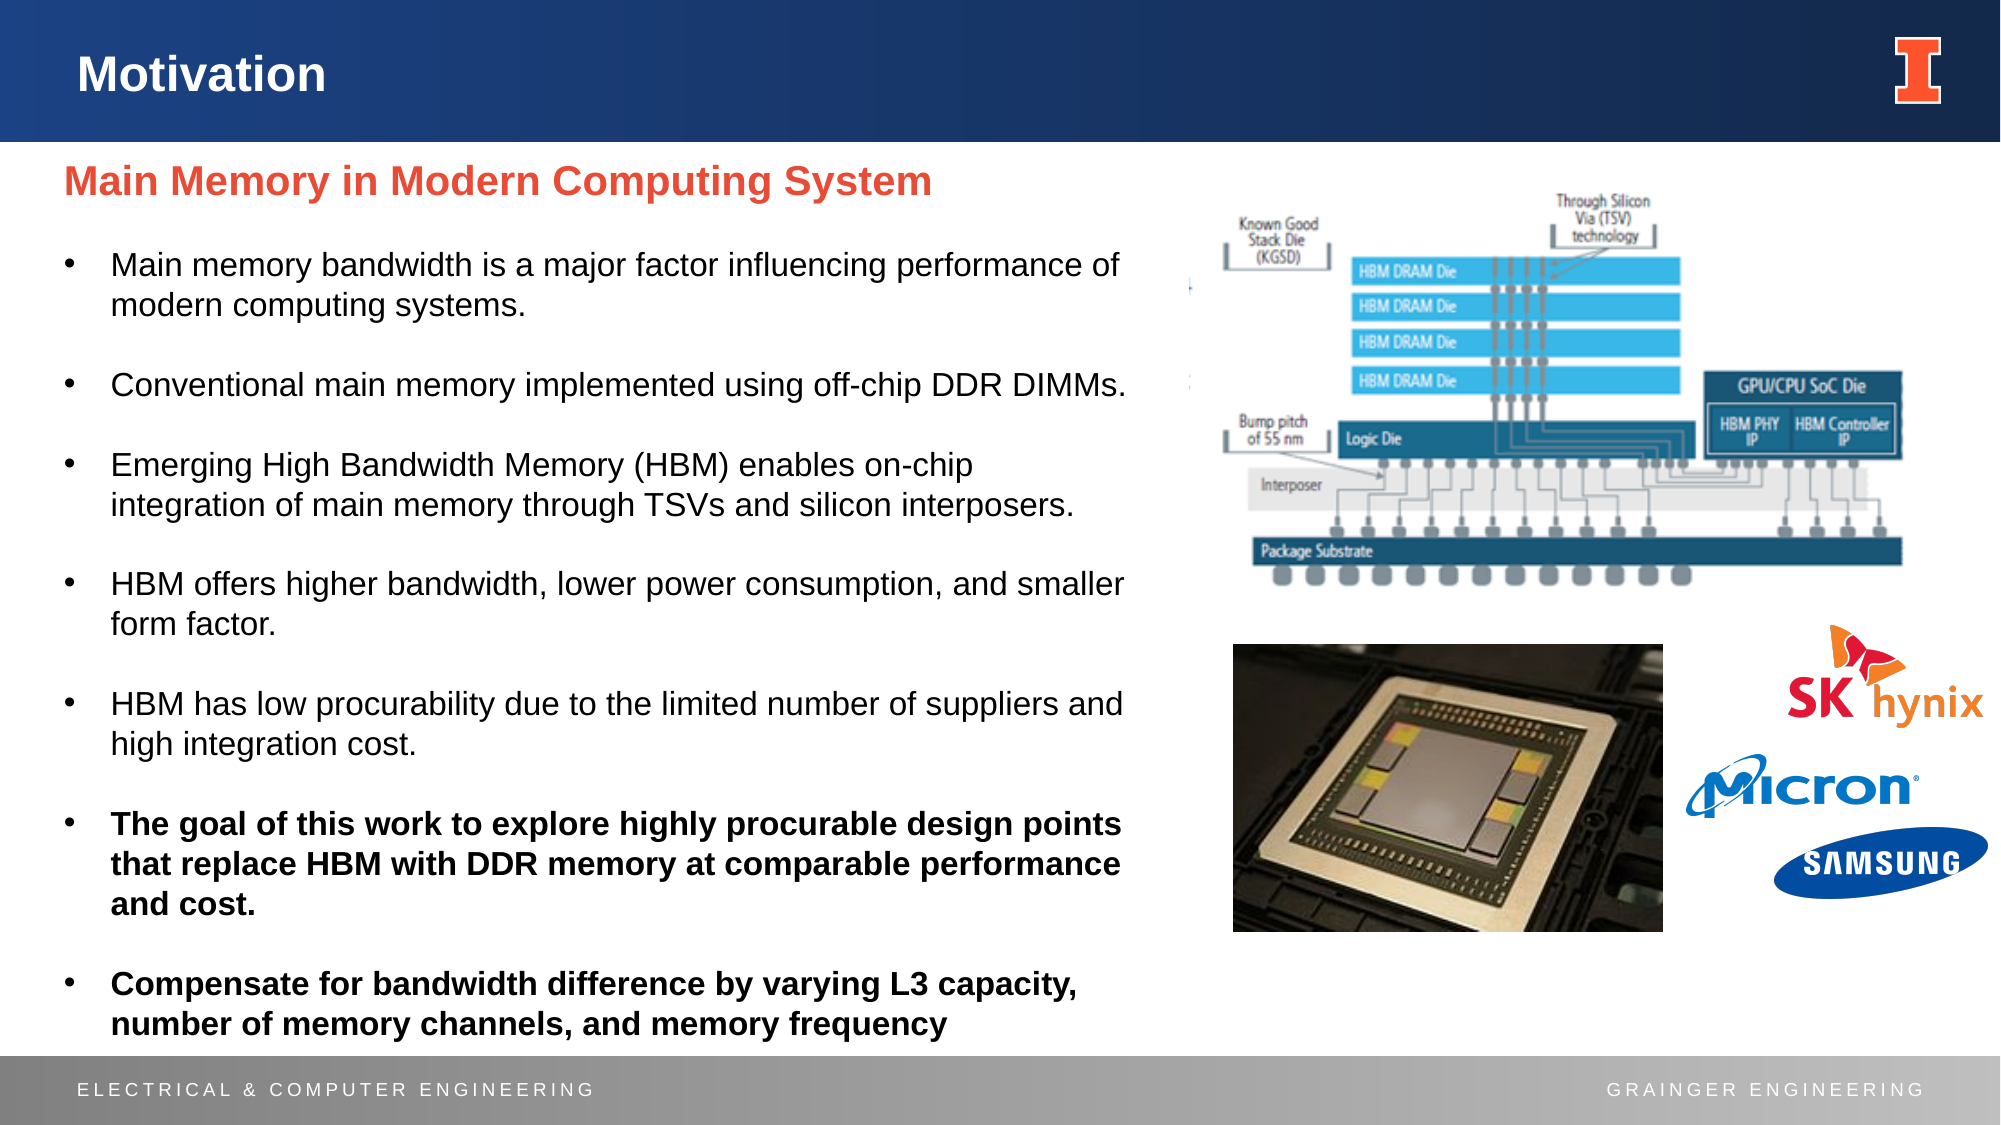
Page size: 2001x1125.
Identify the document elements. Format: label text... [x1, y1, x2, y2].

list Main Memory in Modern Computing System Main memory bandwidth is a major factor influencing performance of modern computing systems. Conventional main memory implemented using off-chip DDR DIMMs. Emerging High Bandwidth Memory (HBM) enables on-chip integration of main memory through TSVs and silicon interposers. HBM offers higher bandwidth, lower power consumption, and smaller form factor. HBM has low procurability due to the limited number of suppliers and high integration cost. The goal of this work to explore highly procurable design points that replace HBM with DDR memory at comparable performance and cost. Compensate for bandwidth difference by varying L3 capacity, number of memory channels, and memory frequency [48, 145, 1146, 937]
picture [1189, 166, 1942, 599]
picture [1685, 754, 1919, 818]
picture [1232, 644, 1664, 933]
picture [1787, 624, 1985, 729]
text_box Motivation [61, 33, 1852, 109]
text_box [0, 1056, 2000, 1125]
picture [1895, 37, 1942, 104]
picture [1774, 827, 1988, 899]
text_box GRAINGER ENGINEERING [1531, 1070, 1938, 1108]
text_box [0, 0, 2000, 142]
text_box ELECTRICAL & COMPUTER ENGINEERING [61, 1070, 1373, 1108]
